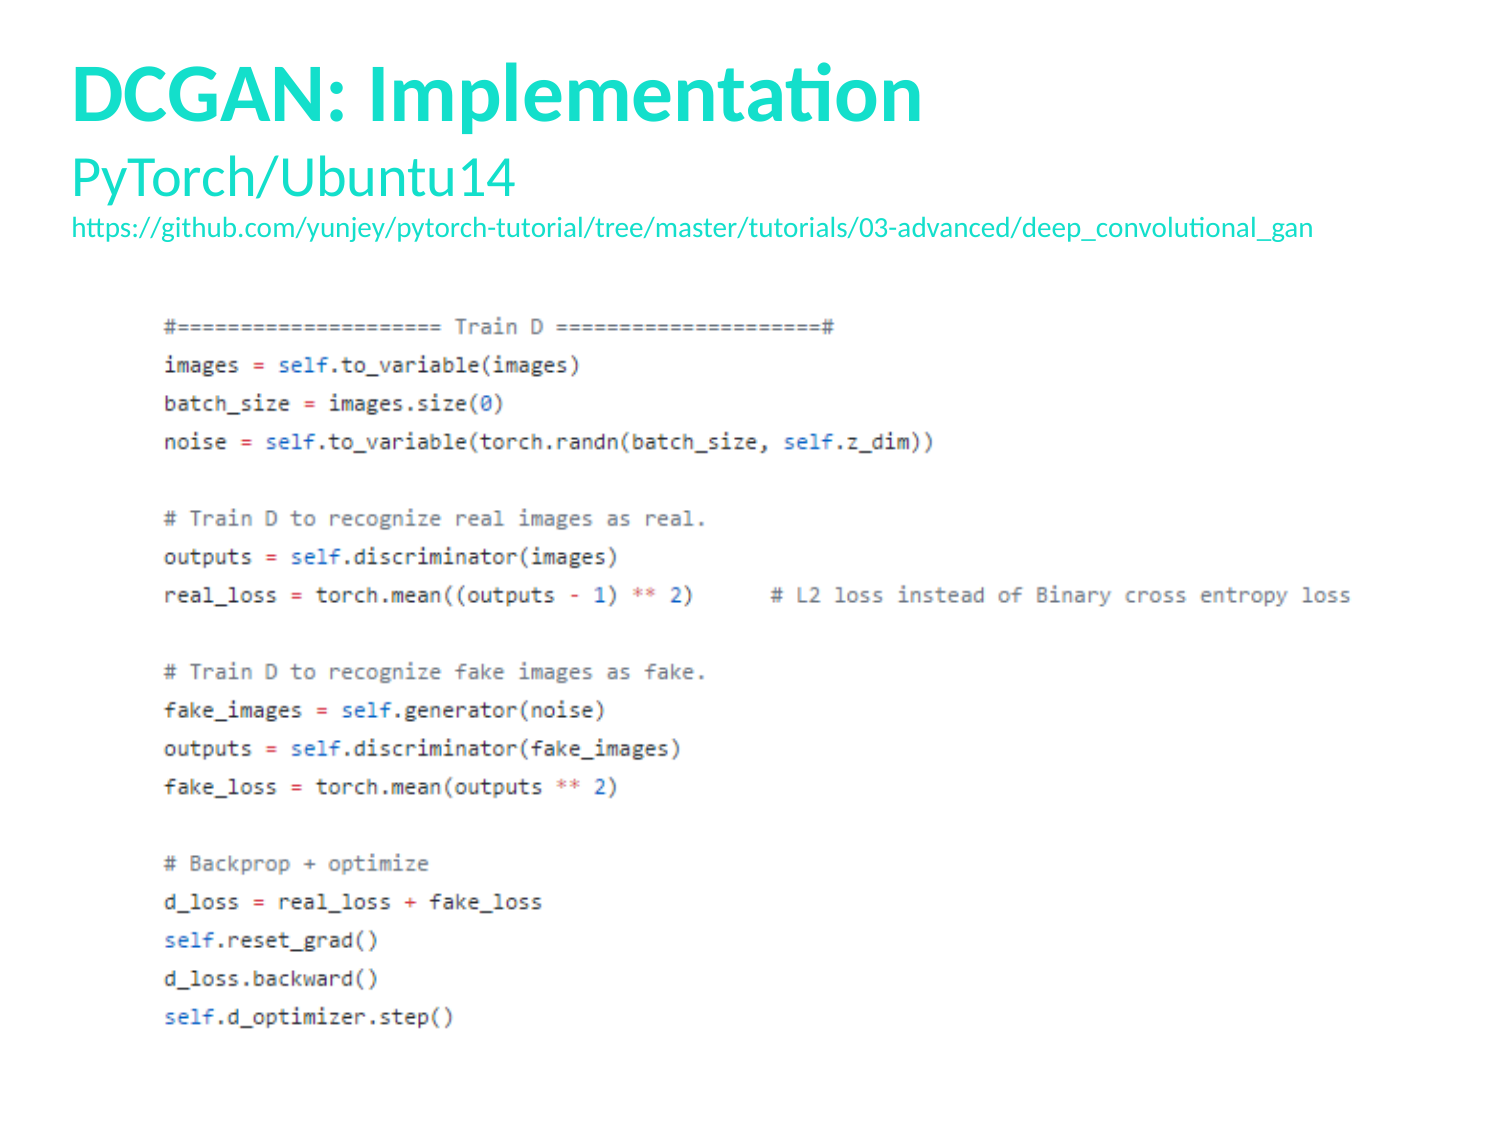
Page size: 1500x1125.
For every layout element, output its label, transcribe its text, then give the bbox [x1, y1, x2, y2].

picture [147, 302, 1365, 1040]
text_box DCGAN: Implementation PyTorch/Ubuntu14 https://github.com/yunjey/pytorch-tutorial/tree/master/tutorials/03-advanced/deep_convolutional_gan [56, 30, 1330, 251]
